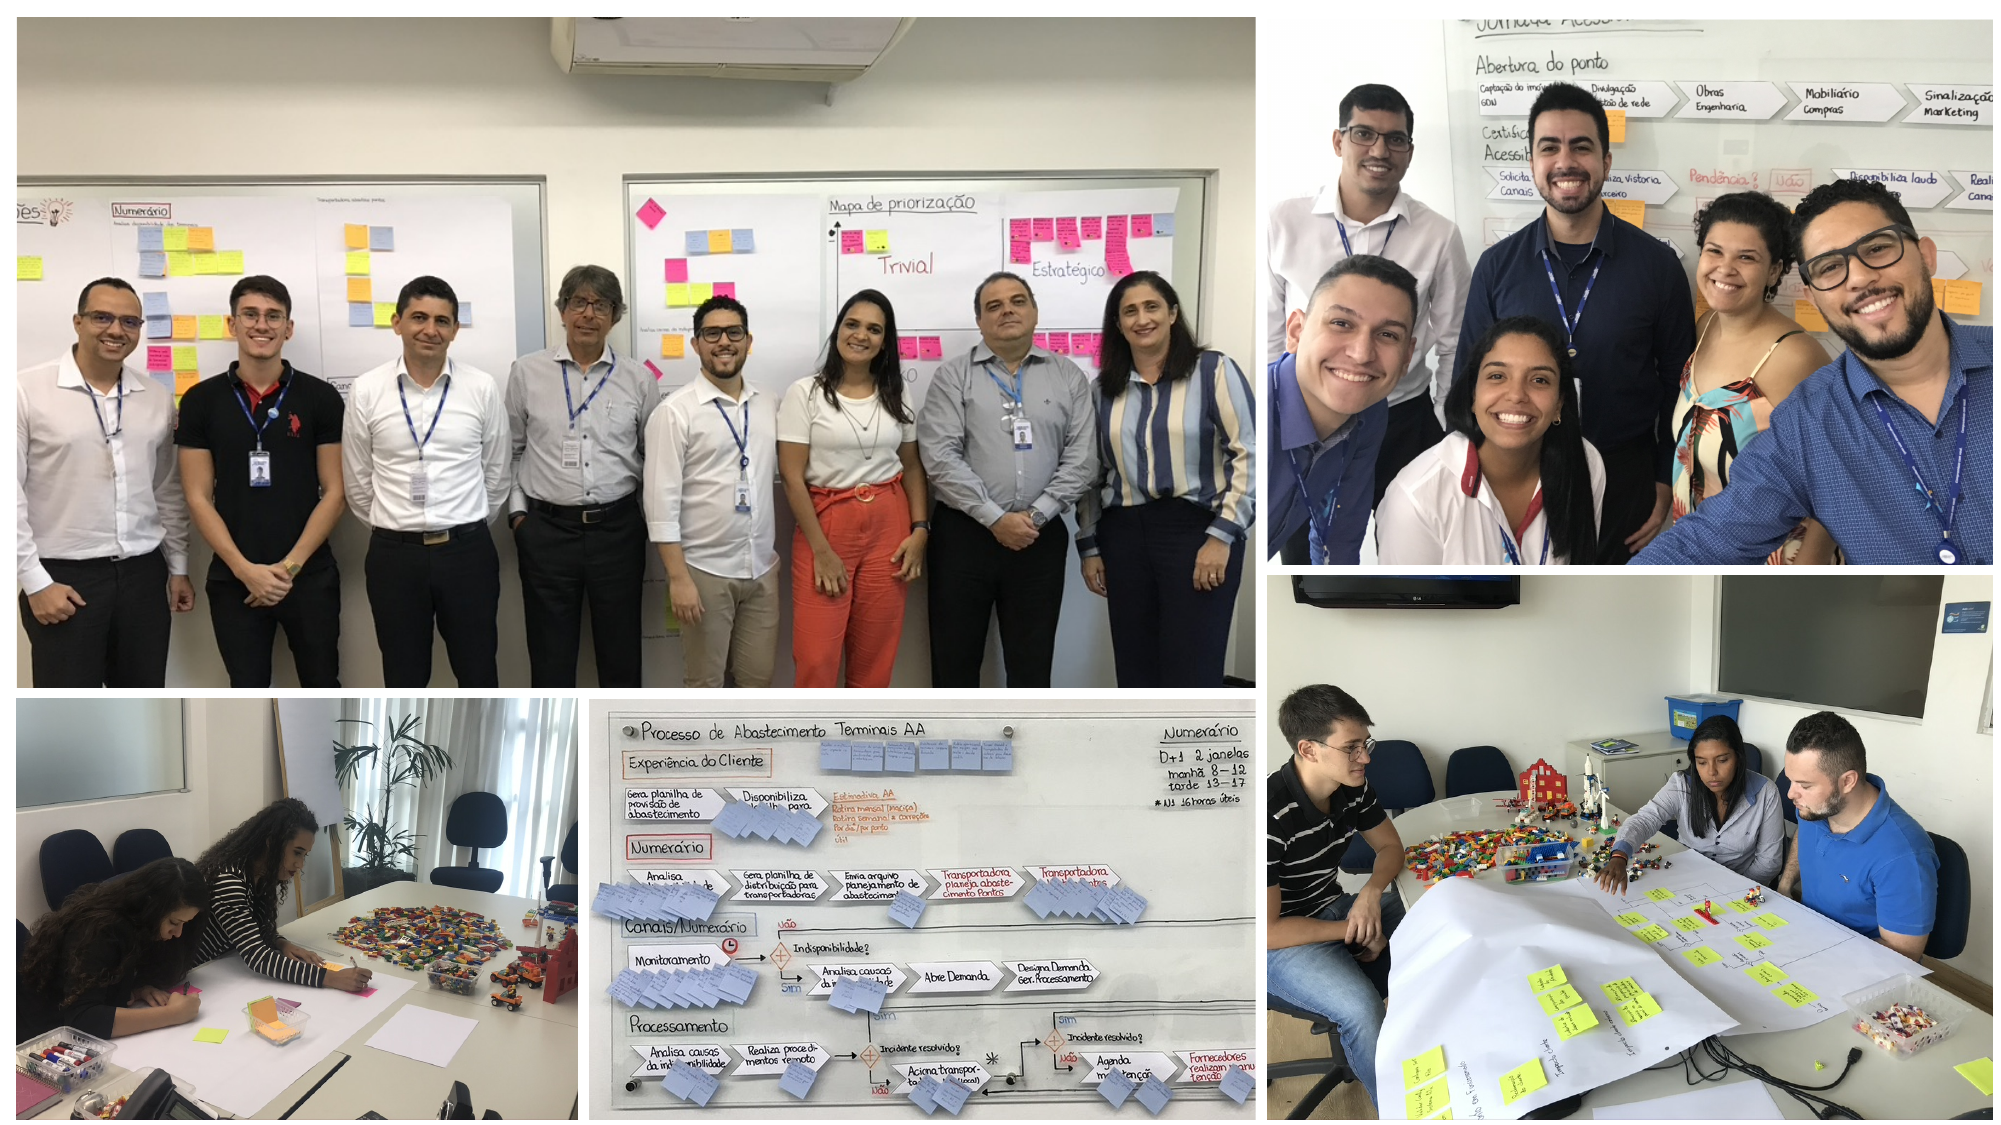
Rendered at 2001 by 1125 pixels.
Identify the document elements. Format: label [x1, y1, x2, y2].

list [1267, 575, 1993, 1120]
picture [589, 699, 1256, 1120]
picture [16, 17, 1256, 688]
picture [1267, 19, 1993, 565]
picture [16, 698, 578, 1120]
